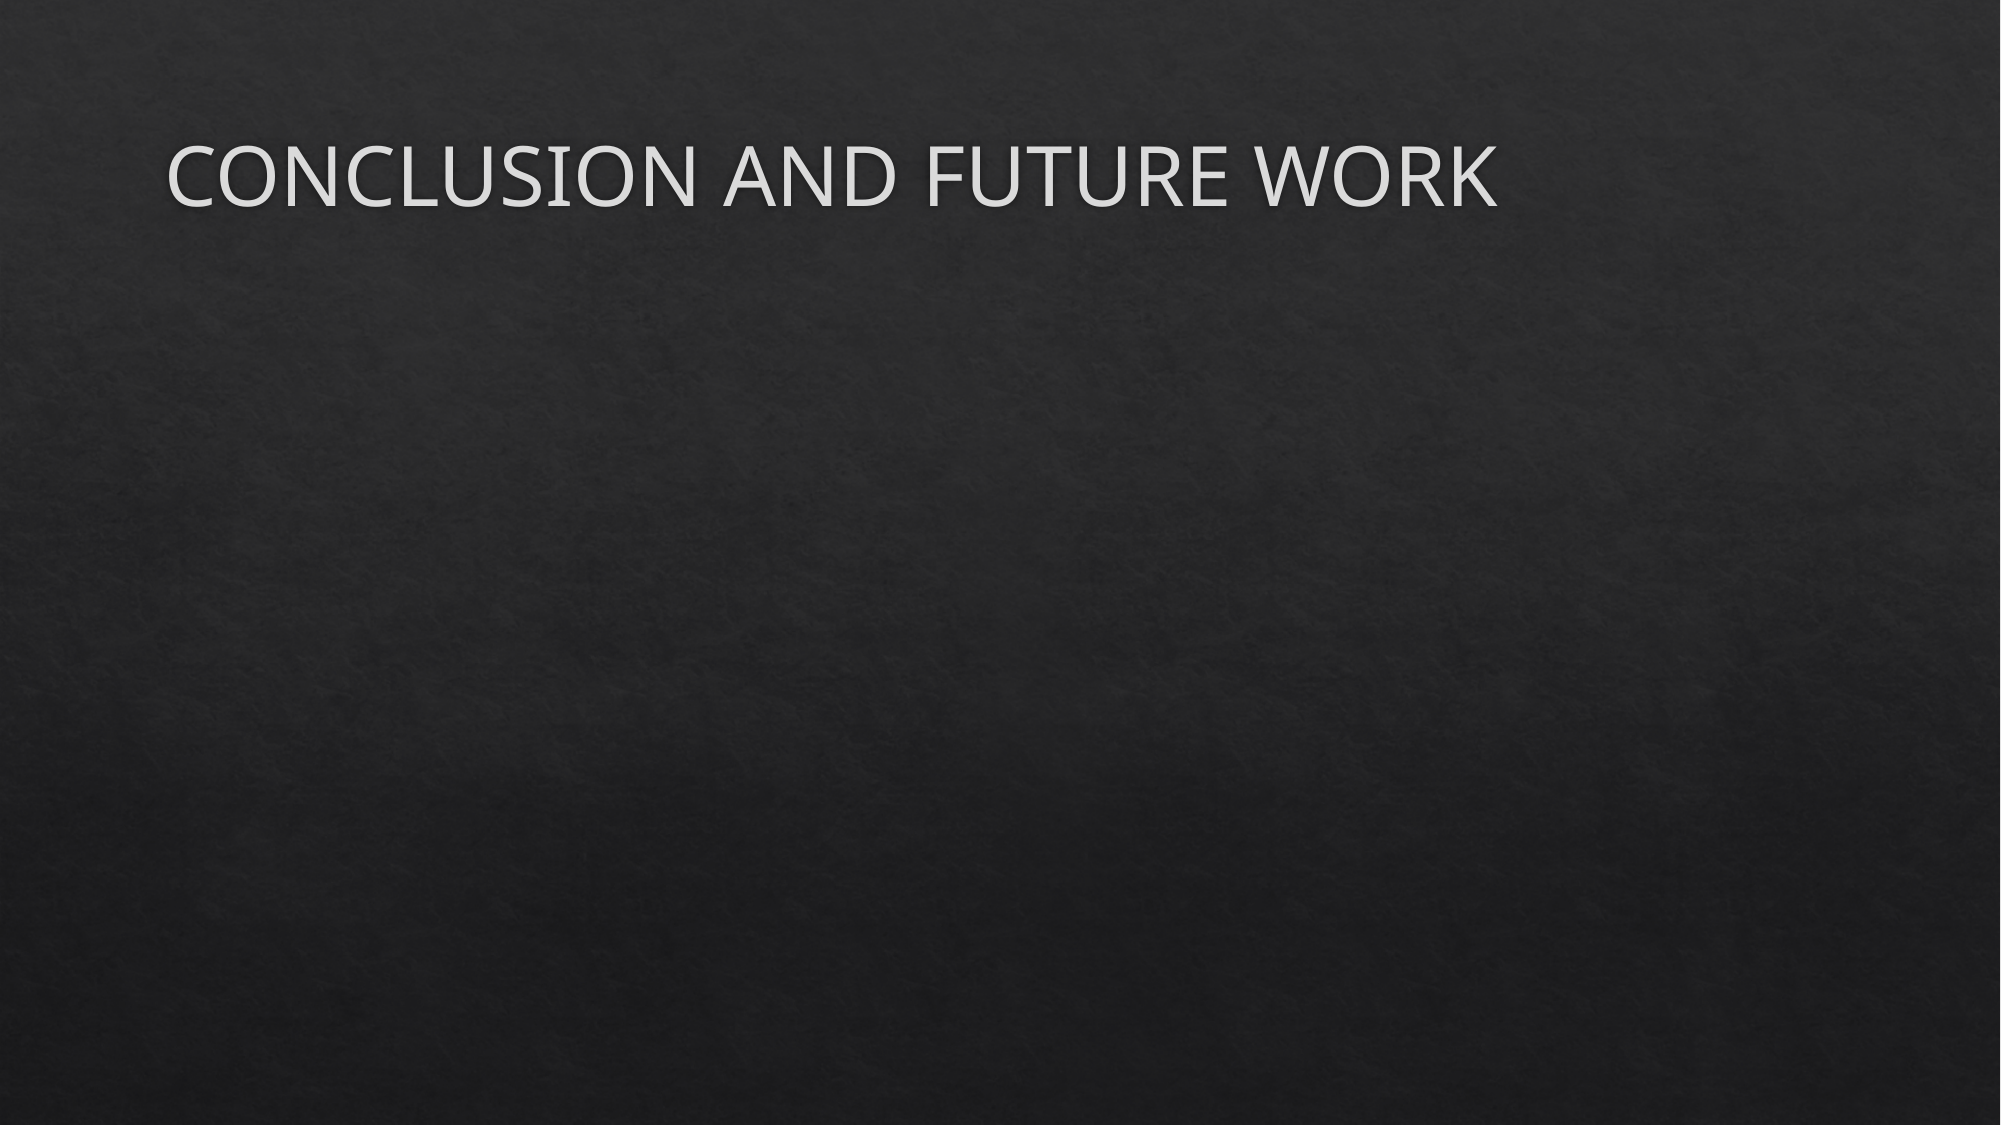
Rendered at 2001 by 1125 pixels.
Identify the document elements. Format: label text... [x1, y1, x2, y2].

title CONCLUSION AND FUTURE WORK [149, 99, 1849, 260]
